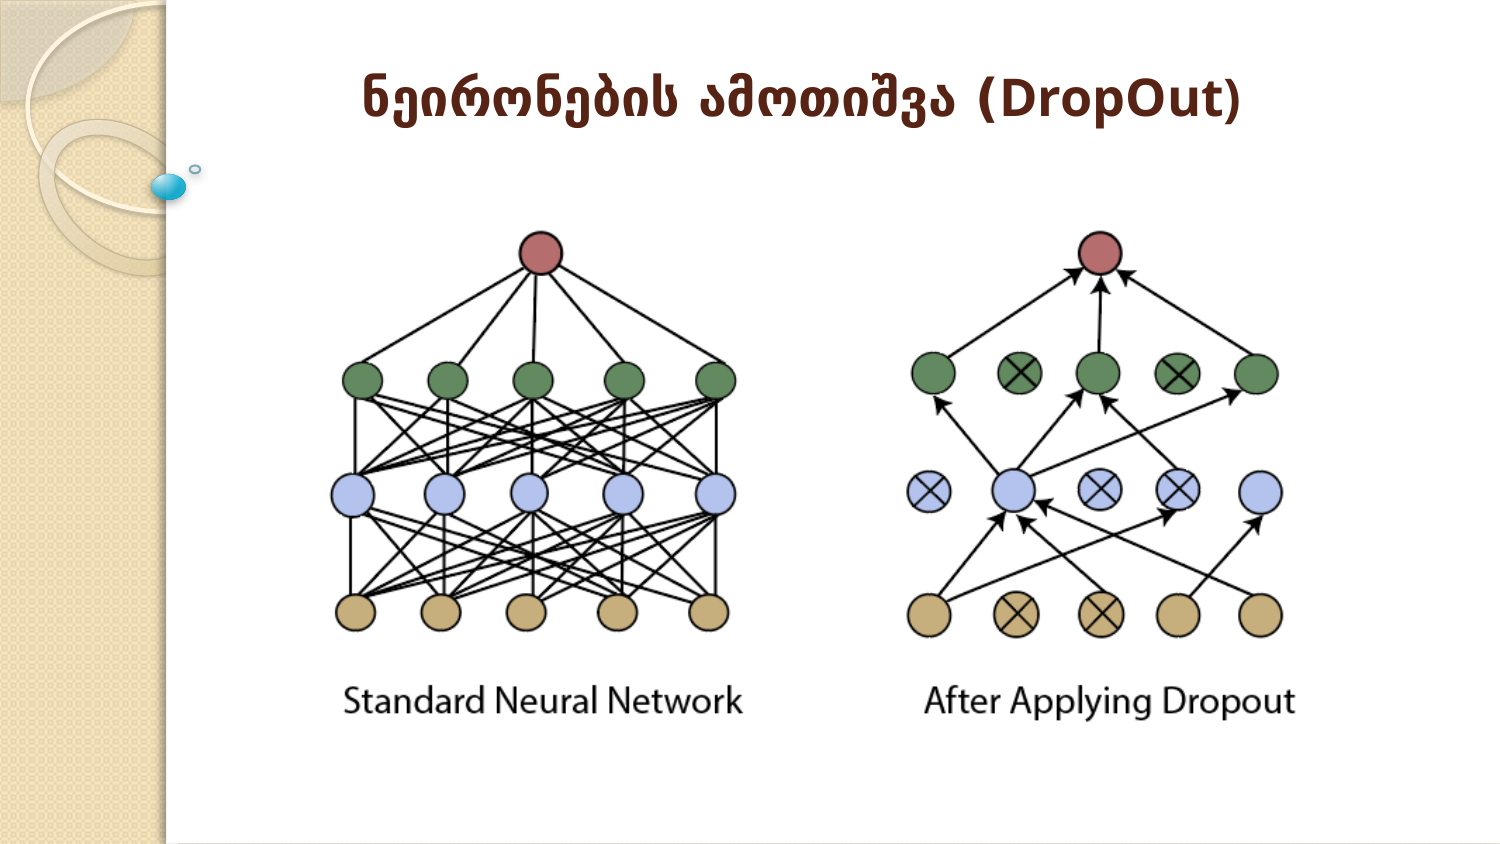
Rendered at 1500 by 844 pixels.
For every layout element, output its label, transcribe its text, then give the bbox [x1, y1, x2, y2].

picture [324, 221, 1314, 729]
title ნეირონების ამოთიშვა (DropOut) [194, 30, 1410, 135]
